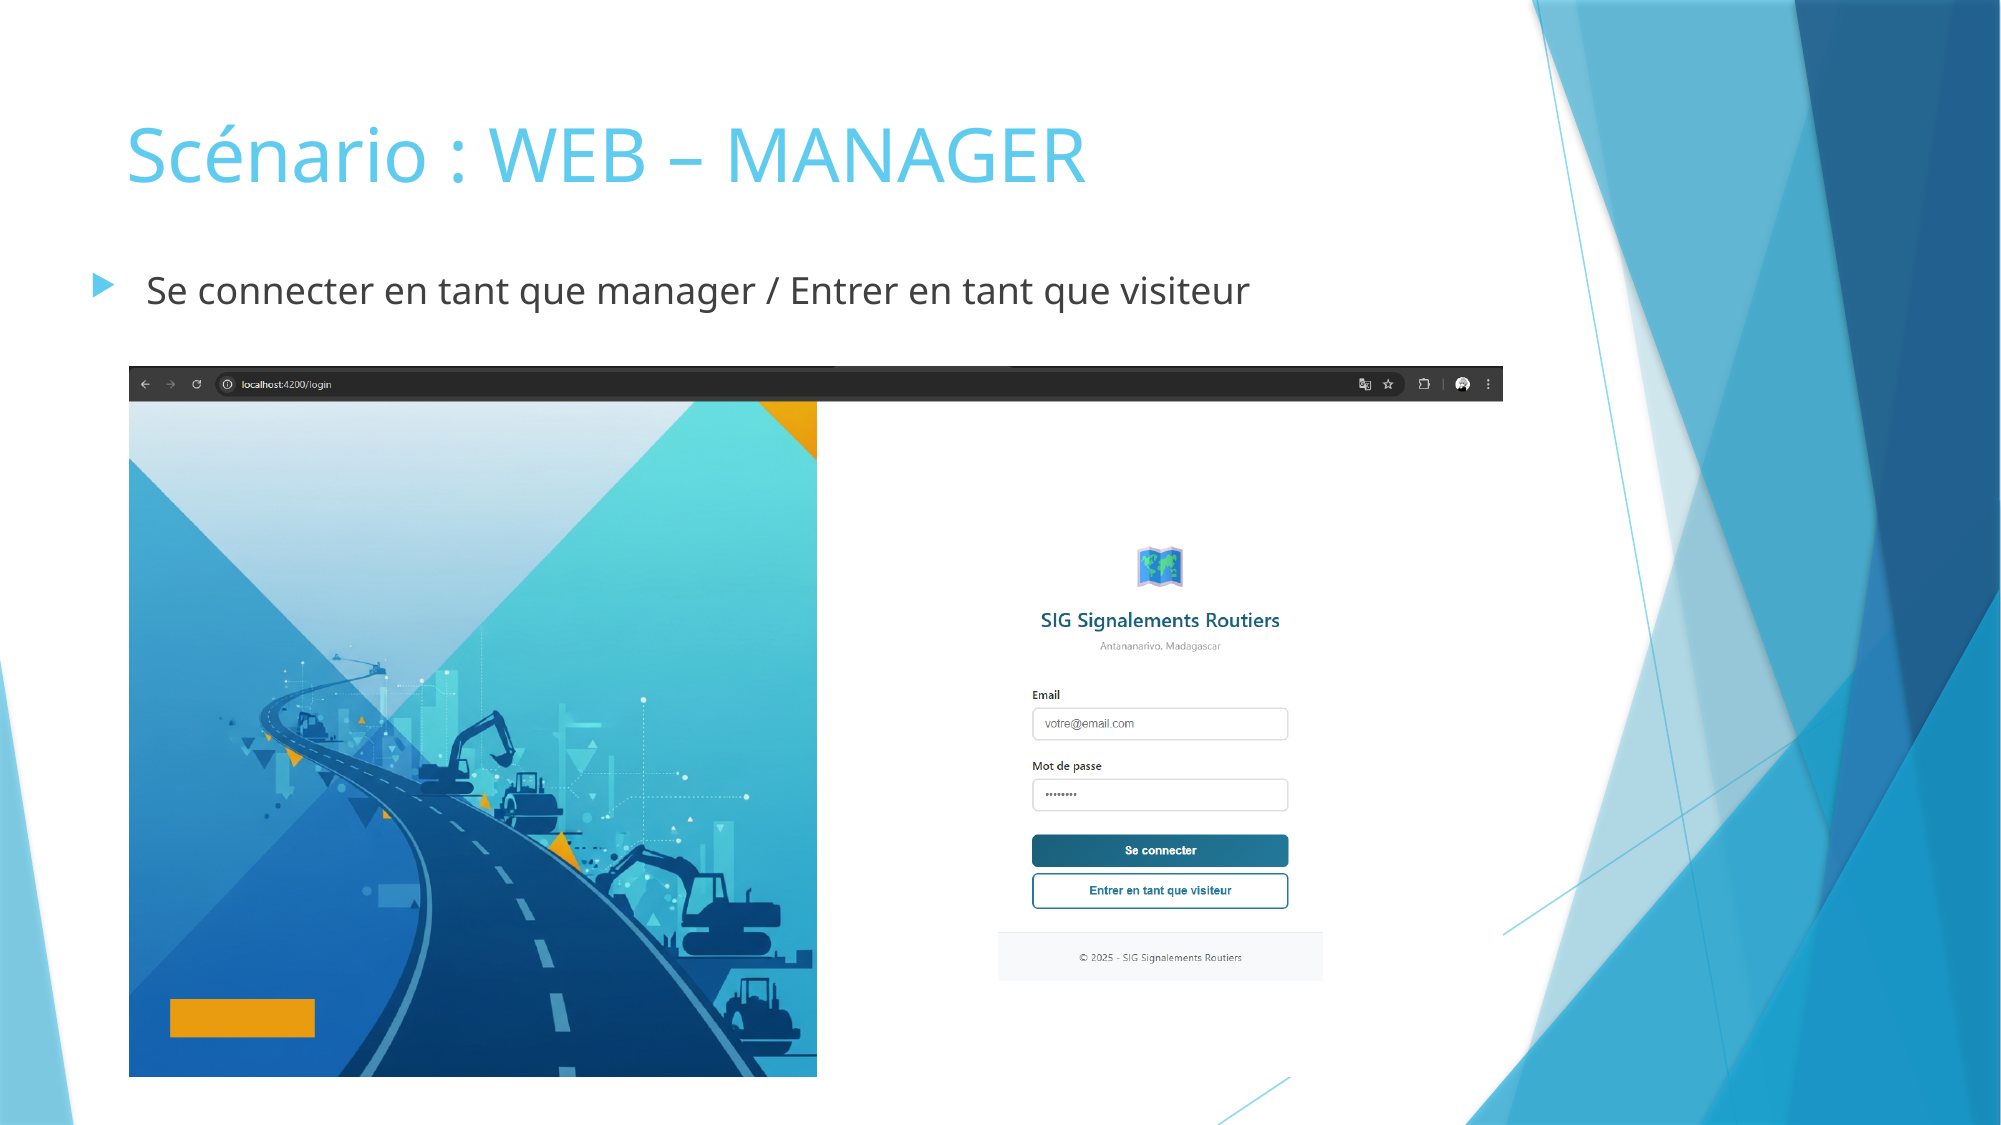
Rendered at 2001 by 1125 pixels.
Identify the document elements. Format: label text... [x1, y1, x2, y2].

title Scénario : WEB – MANAGER [111, 99, 1522, 317]
list Se connecter en tant que manager / Entrer en tant que visiteur [75, 259, 1486, 896]
picture [128, 365, 1504, 1077]
